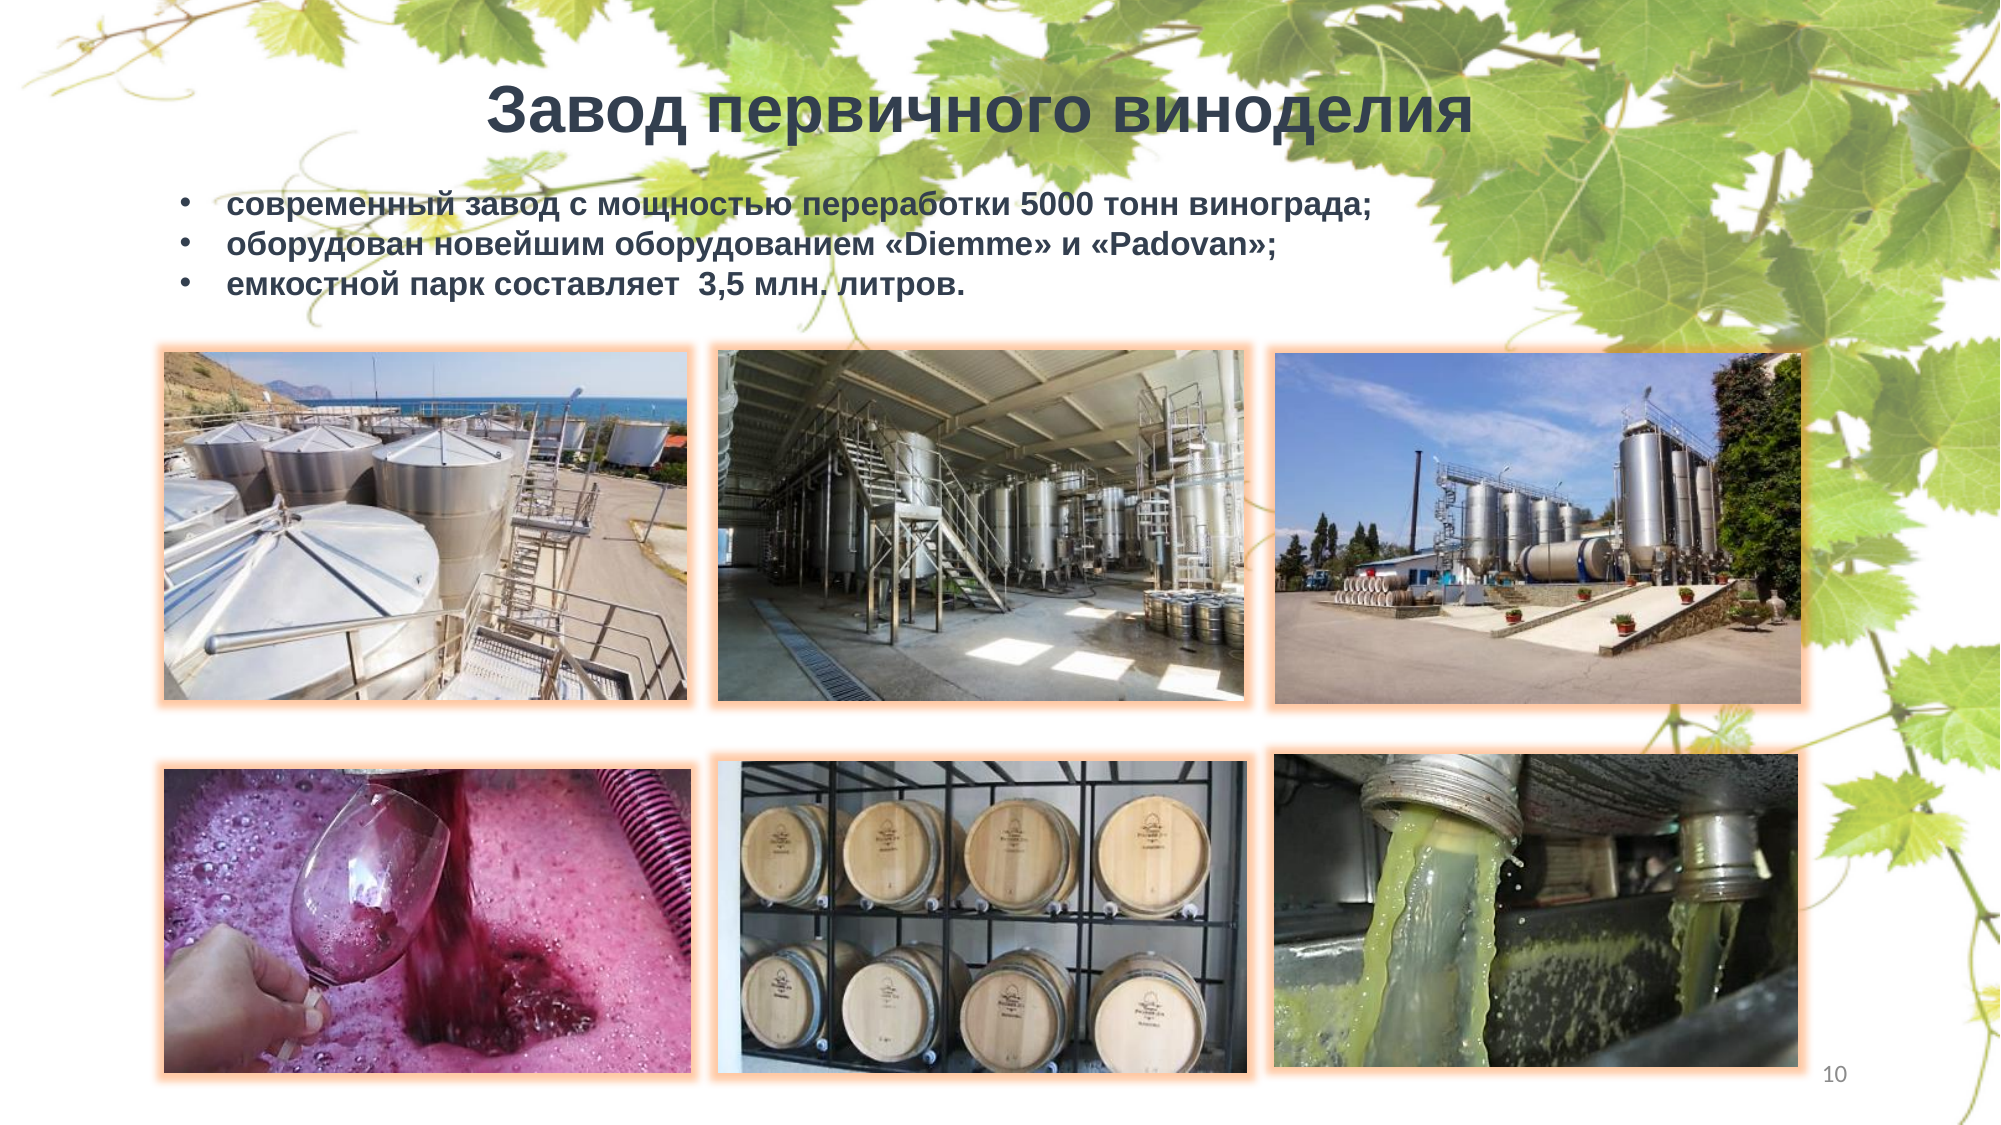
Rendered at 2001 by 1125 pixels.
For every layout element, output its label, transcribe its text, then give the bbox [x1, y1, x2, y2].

text_box Завод первичного виноделия [467, 58, 1496, 155]
slide_number 10 [1412, 1042, 1863, 1103]
picture [1275, 353, 1801, 704]
picture [164, 352, 687, 700]
picture [1274, 754, 1798, 1067]
picture [718, 350, 1244, 701]
picture [164, 769, 691, 1073]
text_box современный завод с мощностью переработки 5000 тонн винограда; оборудован новейшим оборудованием «Diemme» и «Padovan»; емкостной парк составляет 3,5 млн. литров. [164, 174, 1919, 310]
picture [718, 761, 1247, 1073]
